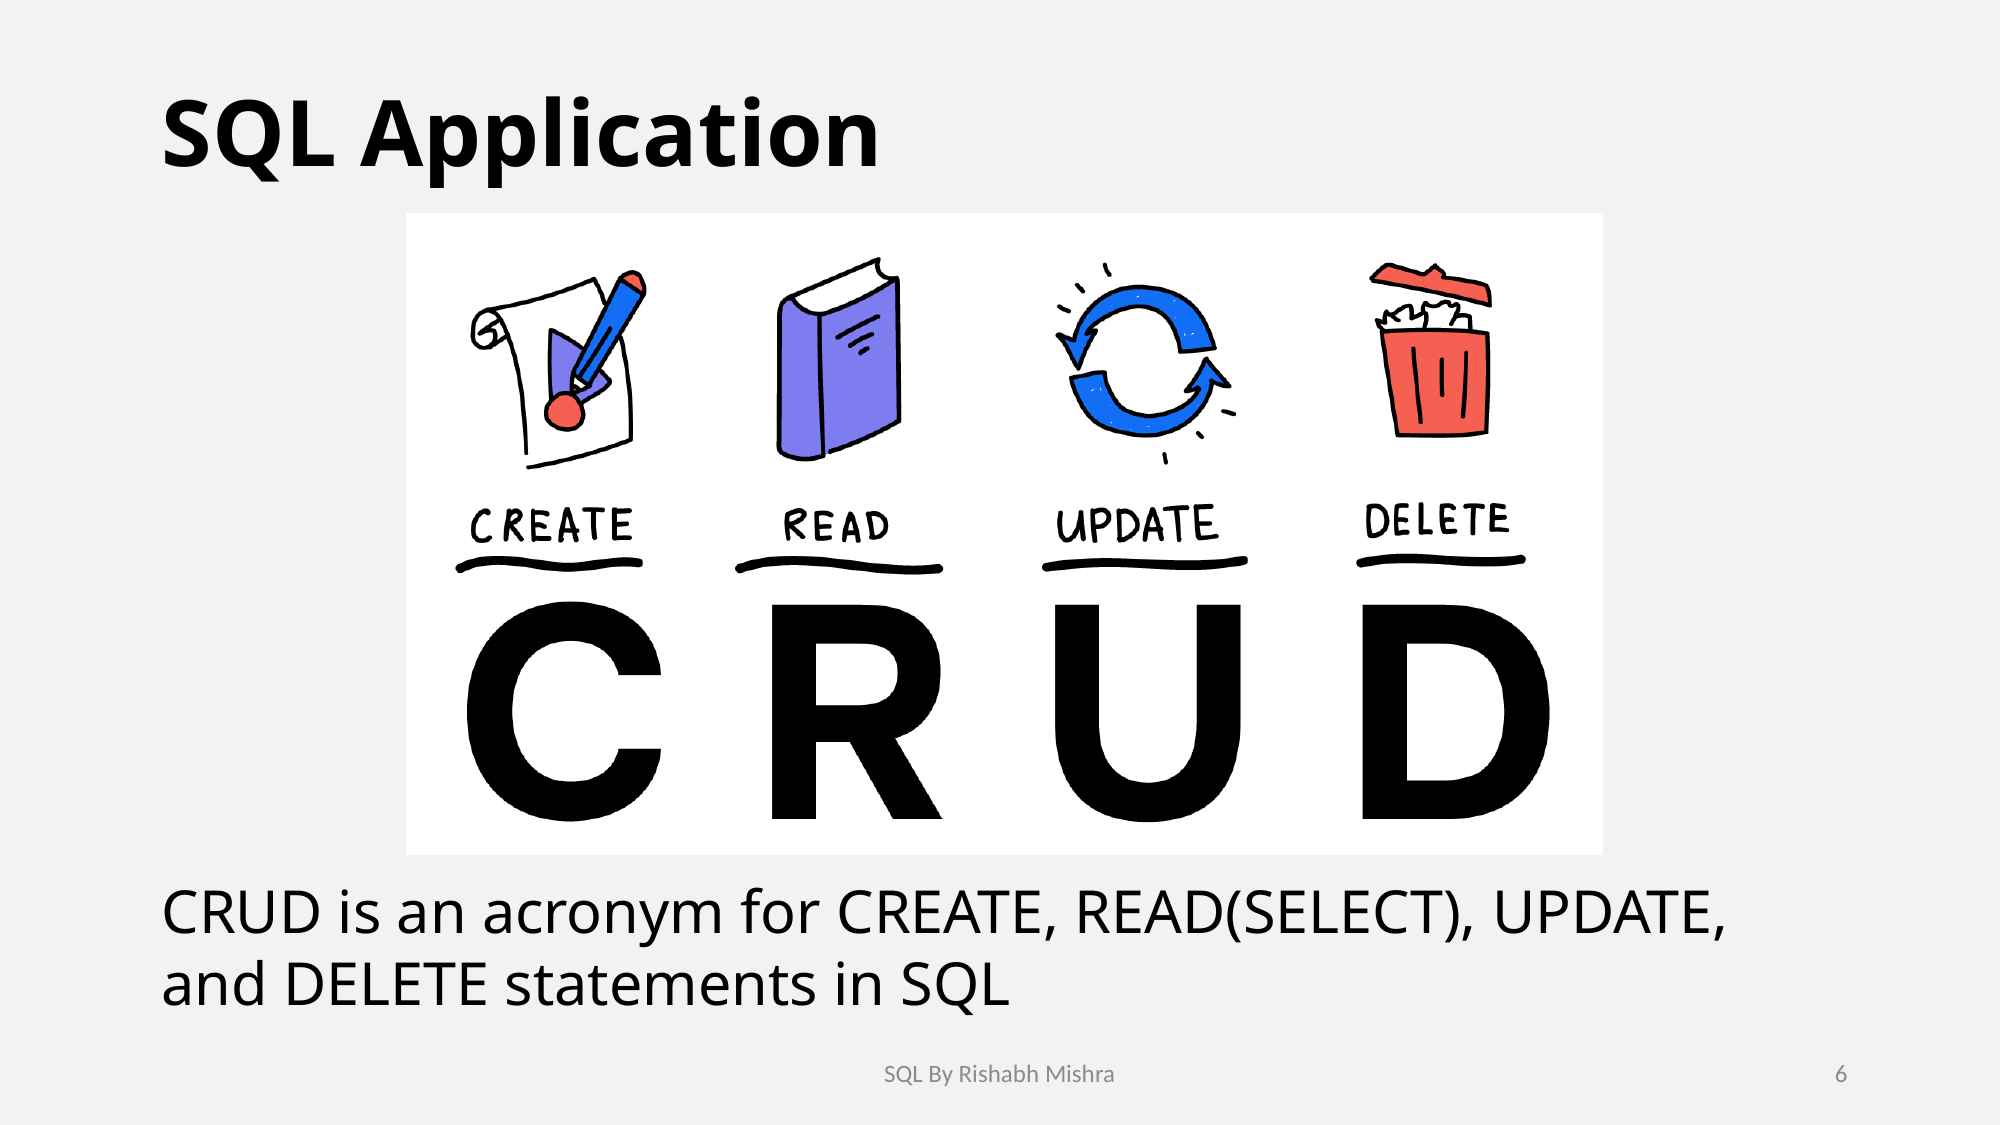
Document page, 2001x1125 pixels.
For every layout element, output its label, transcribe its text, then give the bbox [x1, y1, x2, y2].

picture [406, 213, 1603, 855]
footer SQL By Rishabh Mishra [662, 1042, 1338, 1103]
slide_number 6 [1412, 1042, 1863, 1103]
text_box CRUD is an acronym for CREATE, READ(SELECT), UPDATE, and DELETE statements in SQL [146, 866, 1863, 1025]
title SQL Application [146, 30, 1863, 244]
